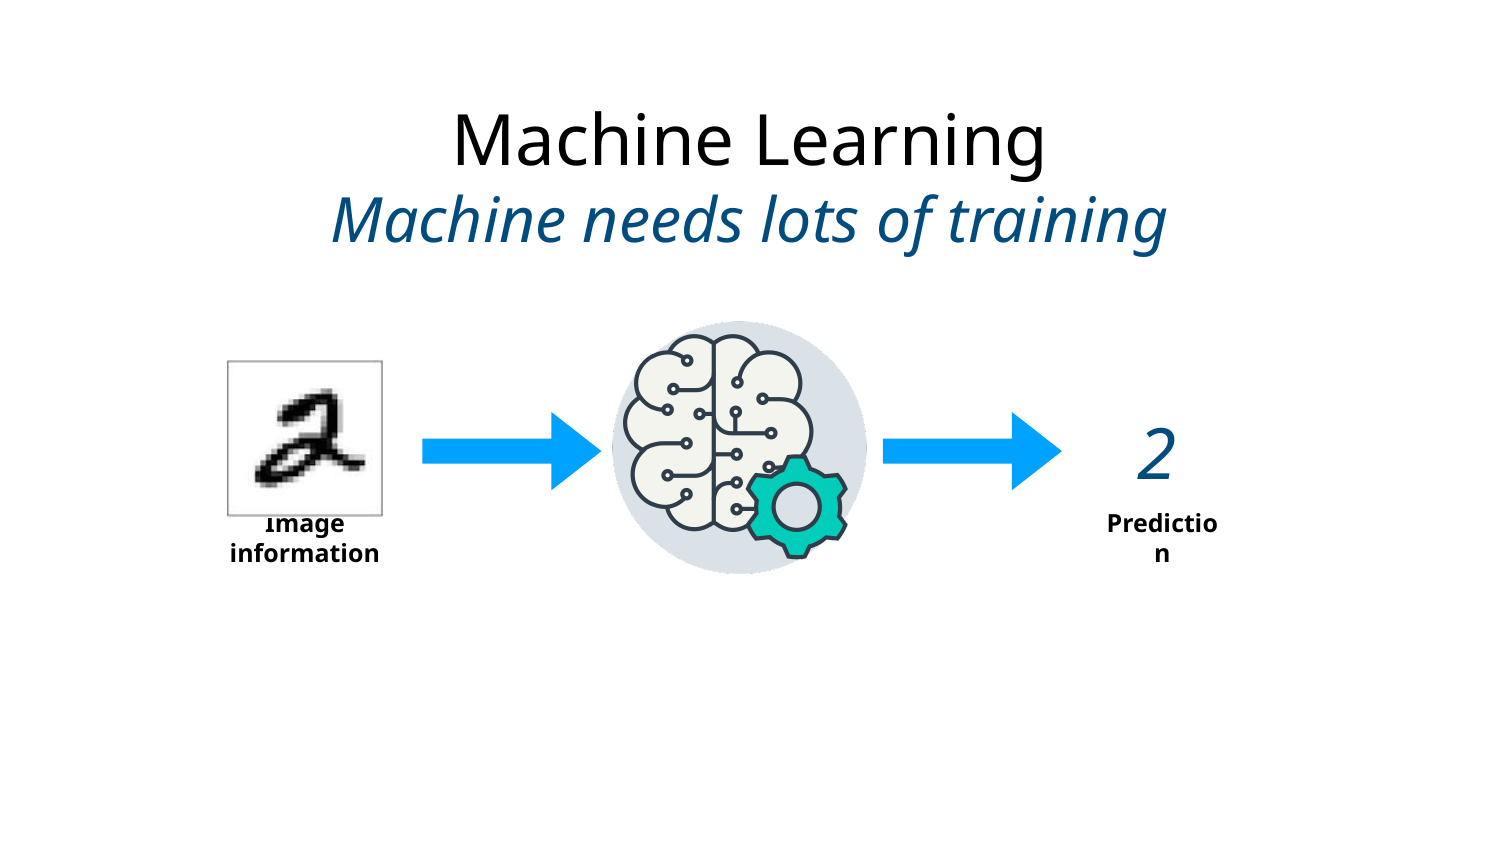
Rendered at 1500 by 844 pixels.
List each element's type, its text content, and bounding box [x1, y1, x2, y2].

text_box 2 [1132, 406, 1179, 496]
text_box Prediction [1096, 518, 1228, 557]
text_box [422, 412, 589, 491]
text_box [890, 412, 1062, 491]
title Machine Learning Machine needs lots of training [70, 85, 1430, 265]
text_box Image information [191, 518, 419, 557]
picture [226, 359, 384, 519]
picture [594, 313, 886, 588]
